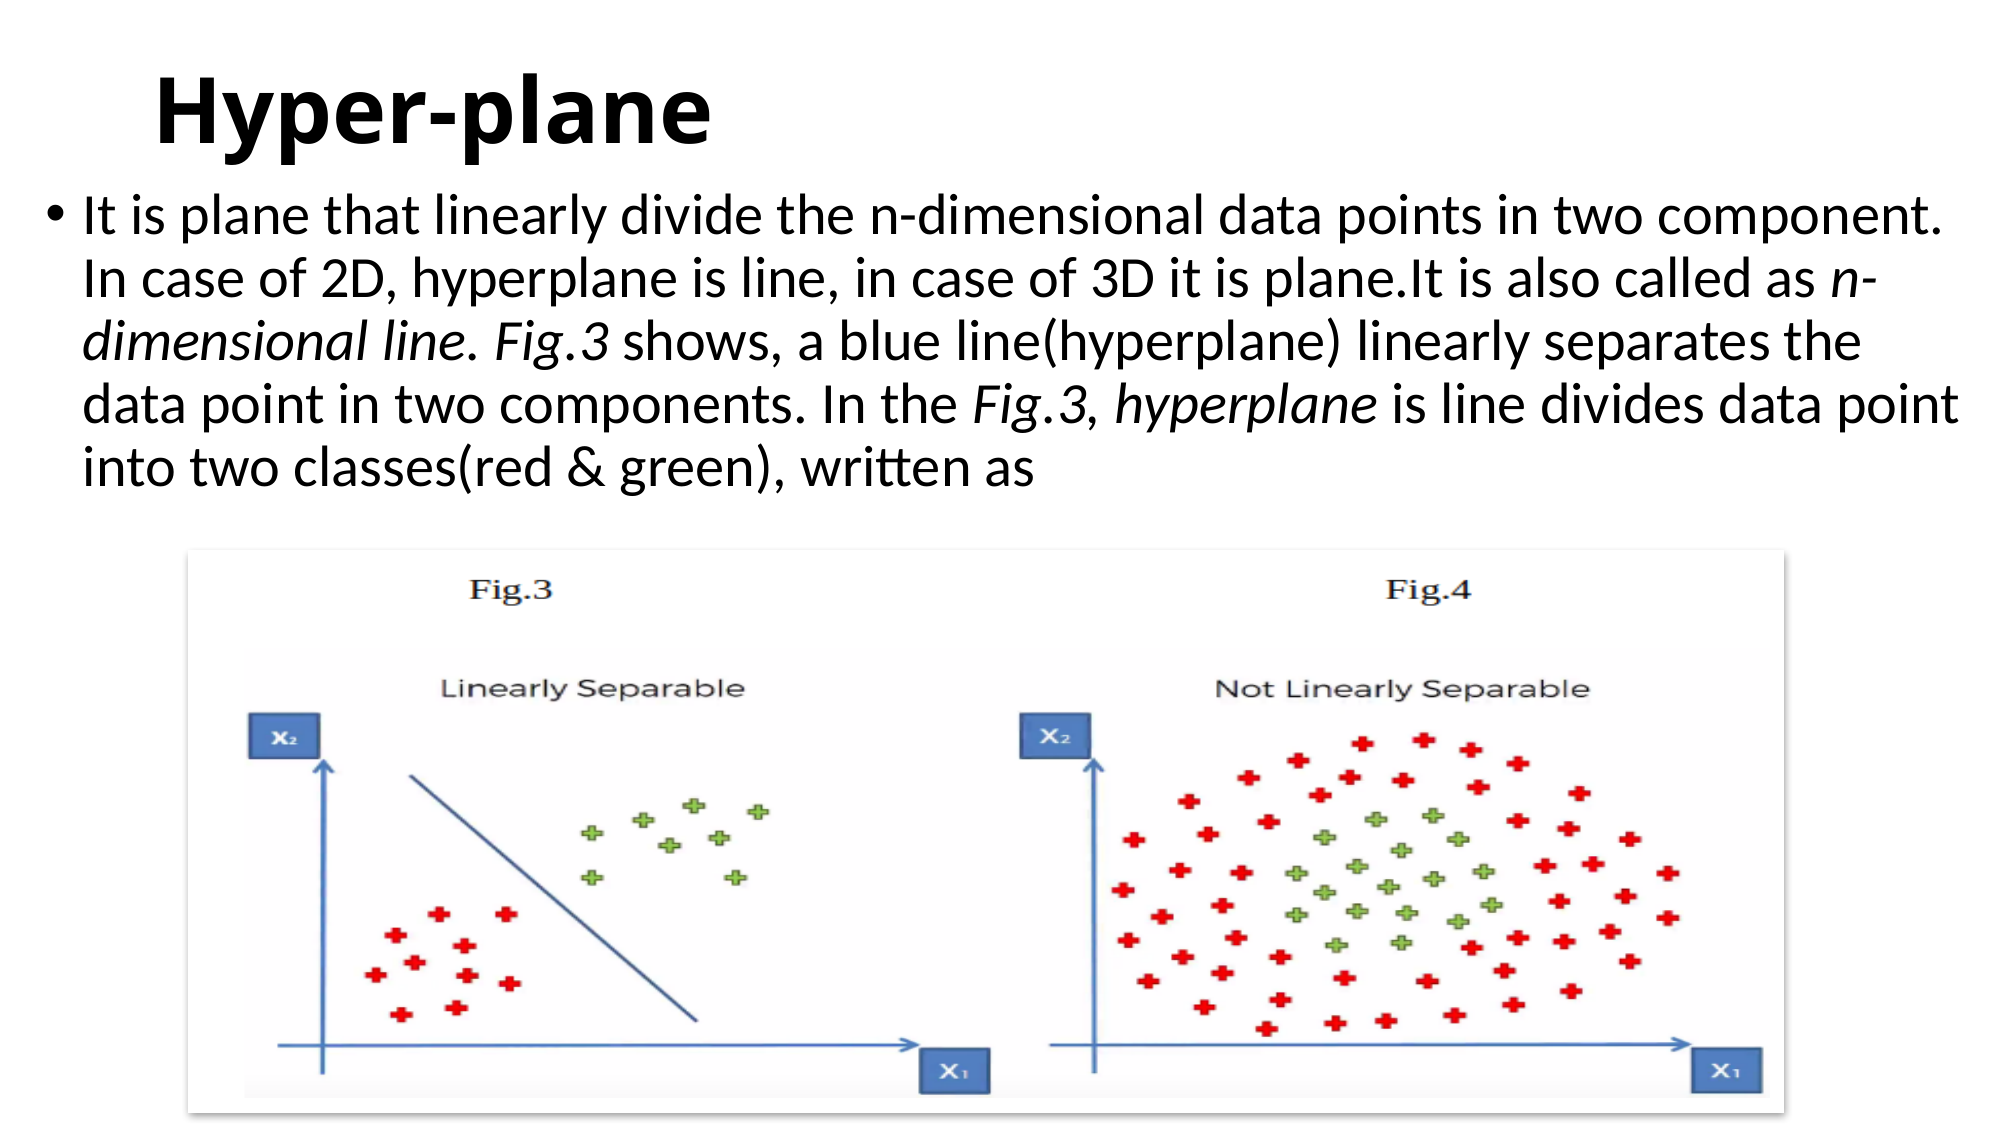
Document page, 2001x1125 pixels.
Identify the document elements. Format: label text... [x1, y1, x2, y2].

list It is plane that linearly divide the n-dimensional data points in two component. In case of 2D, hyperplane is line, in case of 3D it is plane.It is also called as n-dimensional line. Fig.3 shows, a blue line(hyperplane) linearly separates the data point in two components. In the Fig.3, hyperplane is line divides data point into two classes(red & green), written as [30, 176, 1979, 1125]
picture [202, 564, 1770, 1099]
title Hyper-plane [137, 59, 1863, 176]
